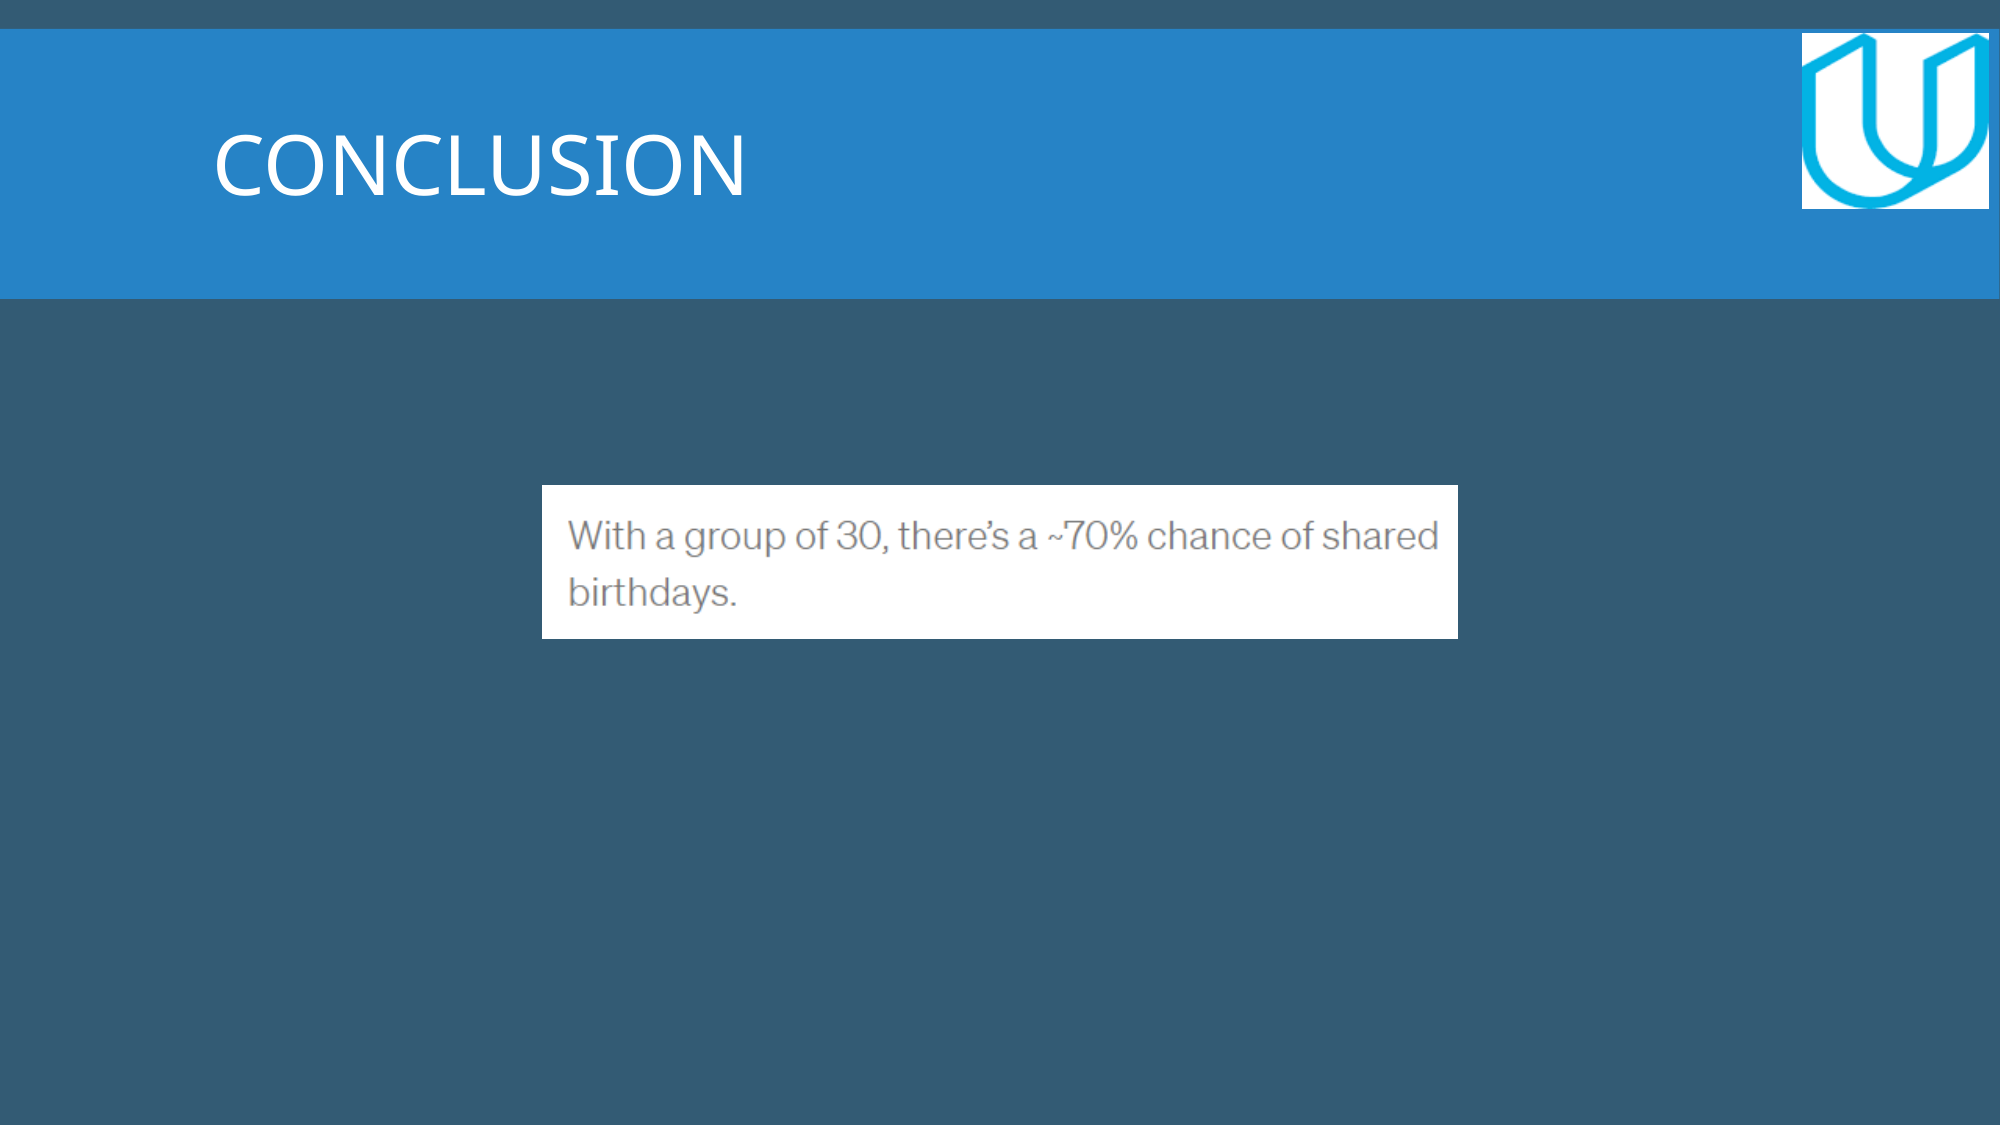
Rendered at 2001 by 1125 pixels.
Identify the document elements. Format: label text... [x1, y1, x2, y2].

picture [1876, 124, 1989, 209]
title conclusion [197, 46, 1803, 295]
picture [541, 485, 1459, 640]
picture [1933, 47, 1974, 167]
picture [1803, 159, 1866, 209]
picture [1816, 47, 1912, 197]
picture [1802, 33, 1989, 167]
